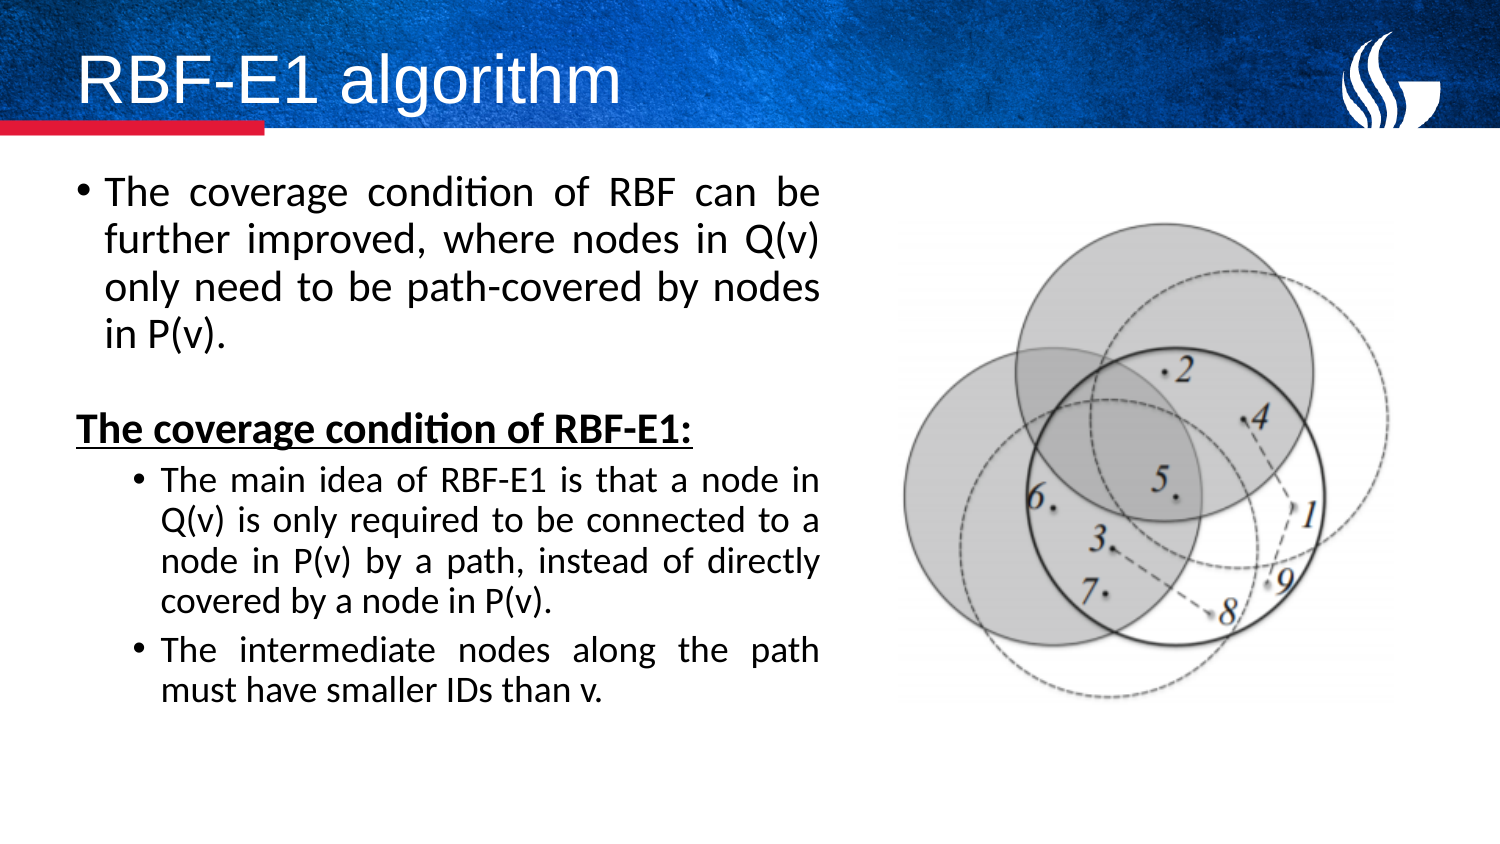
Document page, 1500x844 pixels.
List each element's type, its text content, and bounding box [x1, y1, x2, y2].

list The coverage condition of RBF can be further improved, where nodes in Q(v) only need to be path-covered by nodes in P(v). The coverage condition of RBF-E1: The main idea of RBF-E1 is that a node in Q(v) is only required to be connected to a node in P(v) by a path, instead of directly covered by a node in P(v). The intermediate nodes along the path must have smaller IDs than v. [61, 161, 836, 697]
title RBF-E1 algorithm [61, 0, 1356, 164]
picture [0, 0, 1500, 844]
